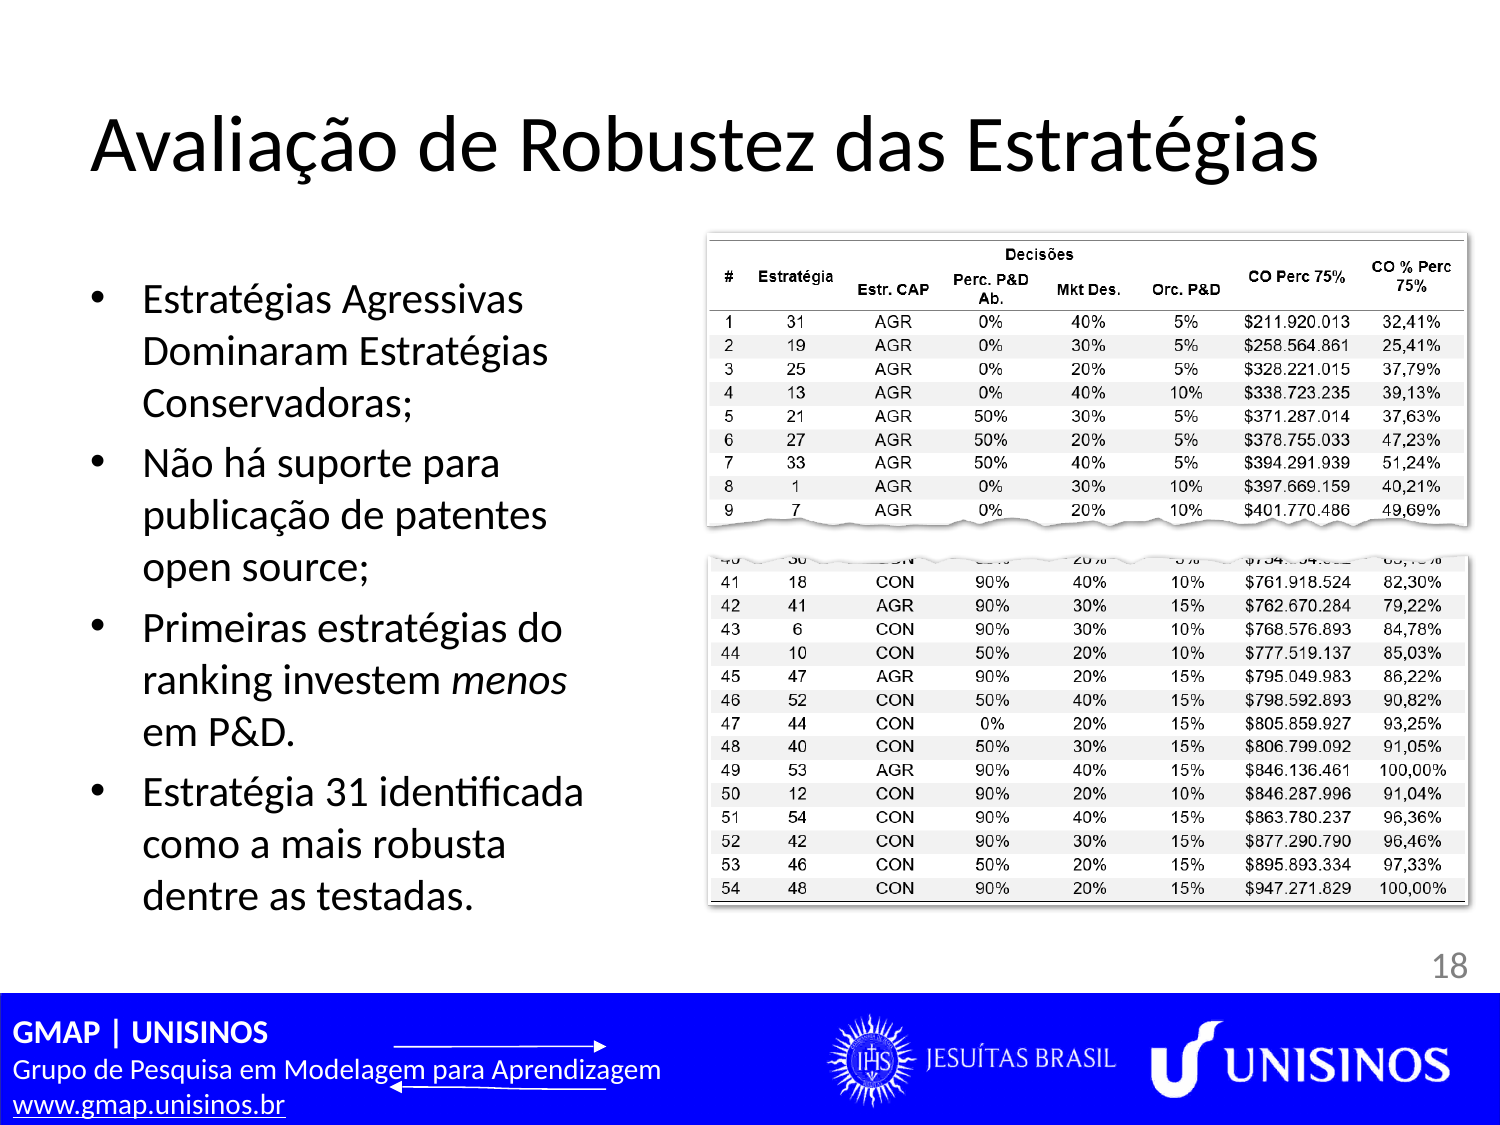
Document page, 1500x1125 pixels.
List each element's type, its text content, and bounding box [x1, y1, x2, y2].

list Estratégias Agressivas Dominaram Estratégias Conservadoras; Não há suporte para publicação de patentes open source; Primeiras estratégias do ranking investem menos em P&D. Estratégia 31 identificada como a mais robusta dentre as testadas. [75, 262, 621, 941]
picture [0, 993, 1500, 1125]
picture [700, 227, 1476, 536]
title Avaliação de Robustez das Estratégias [75, 45, 1425, 233]
picture [702, 550, 1477, 914]
